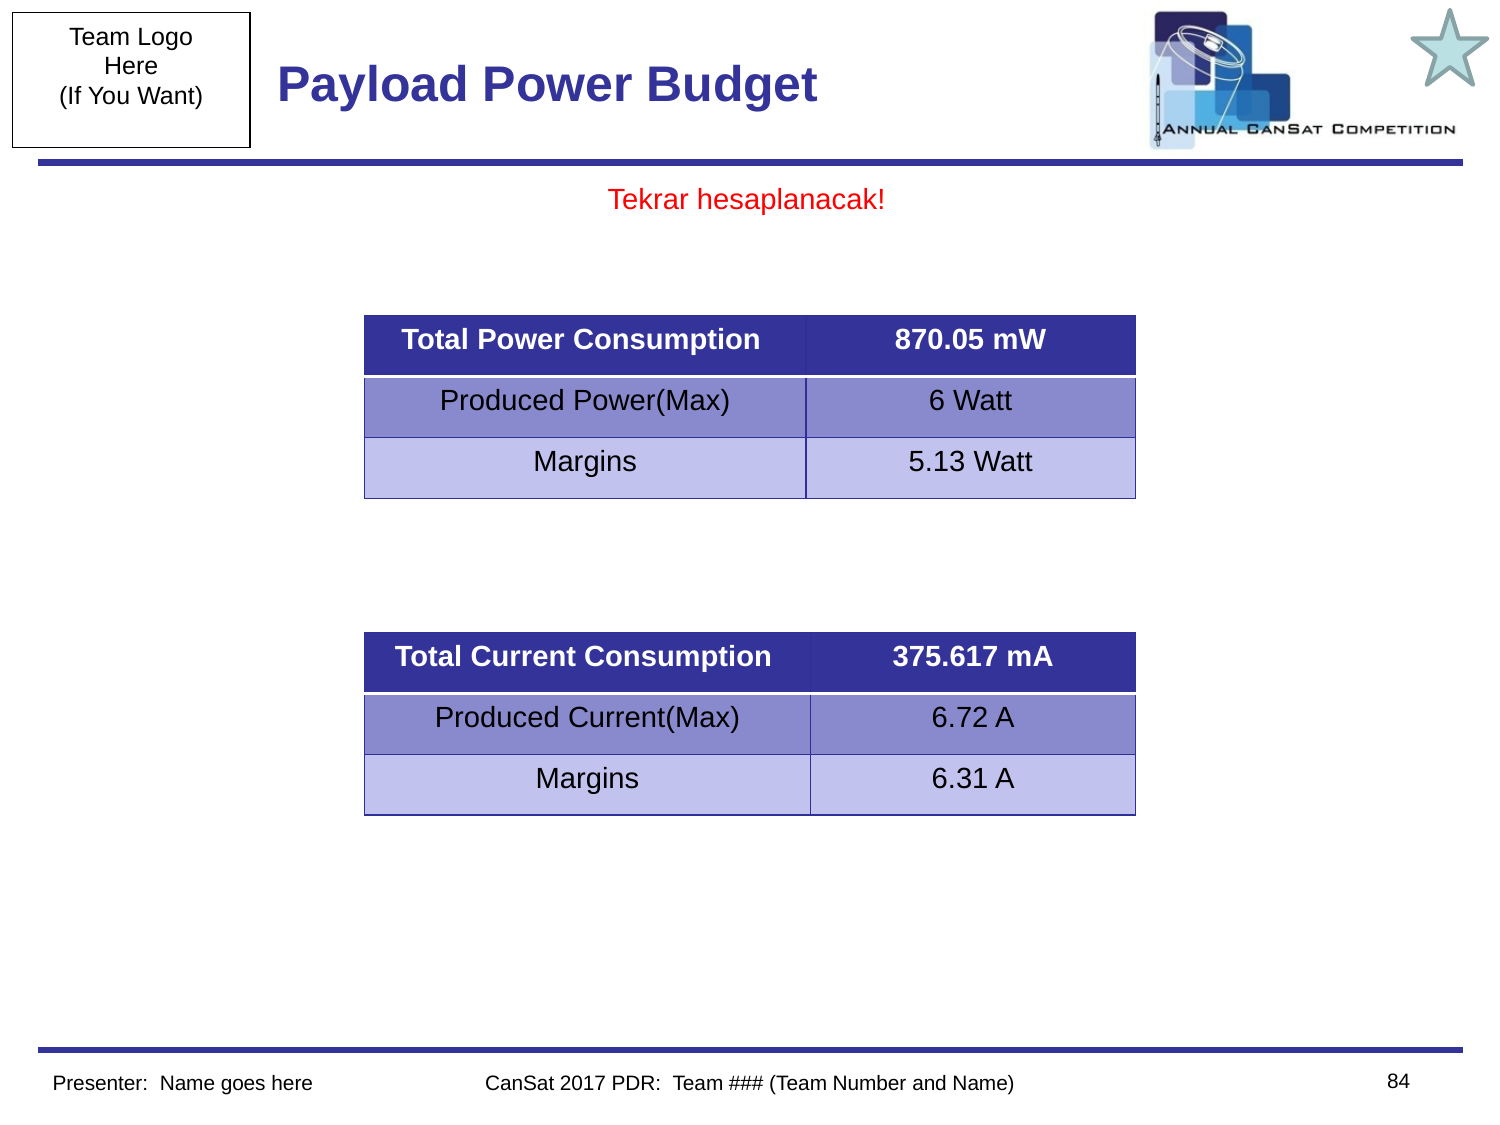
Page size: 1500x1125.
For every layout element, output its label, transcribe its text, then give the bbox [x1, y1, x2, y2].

footer CanSat 2017 PDR: Team ### (Team Number and Name) [450, 1062, 1050, 1103]
slide_number 84 [1312, 1059, 1425, 1100]
table_cell Produced Power(Max) [365, 378, 805, 437]
picture [1427, 51, 1435, 80]
table_cell 6.72 A [811, 695, 1135, 754]
table_cell Margins [365, 438, 805, 498]
table_header 870.05 mW [807, 316, 1135, 375]
table_cell Margins [365, 755, 810, 814]
table_cell 6 Watt [807, 378, 1135, 437]
text_box Presenter: Name goes here [37, 1062, 413, 1103]
text_box Tekrar hesaplanacak! [592, 172, 908, 223]
table_header Total Power Consumption [365, 316, 805, 375]
table_cell Produced Current(Max) [365, 695, 810, 754]
table_cell 5.13 Watt [807, 438, 1135, 498]
table_cell 6.31 A [811, 755, 1135, 814]
text_box [1412, 9, 1488, 85]
table_header Total Current Consumption [365, 633, 810, 692]
table_header 375.617 mA [811, 633, 1135, 692]
title Payload Power Budget [262, 12, 1238, 150]
picture [1142, 1, 1463, 157]
